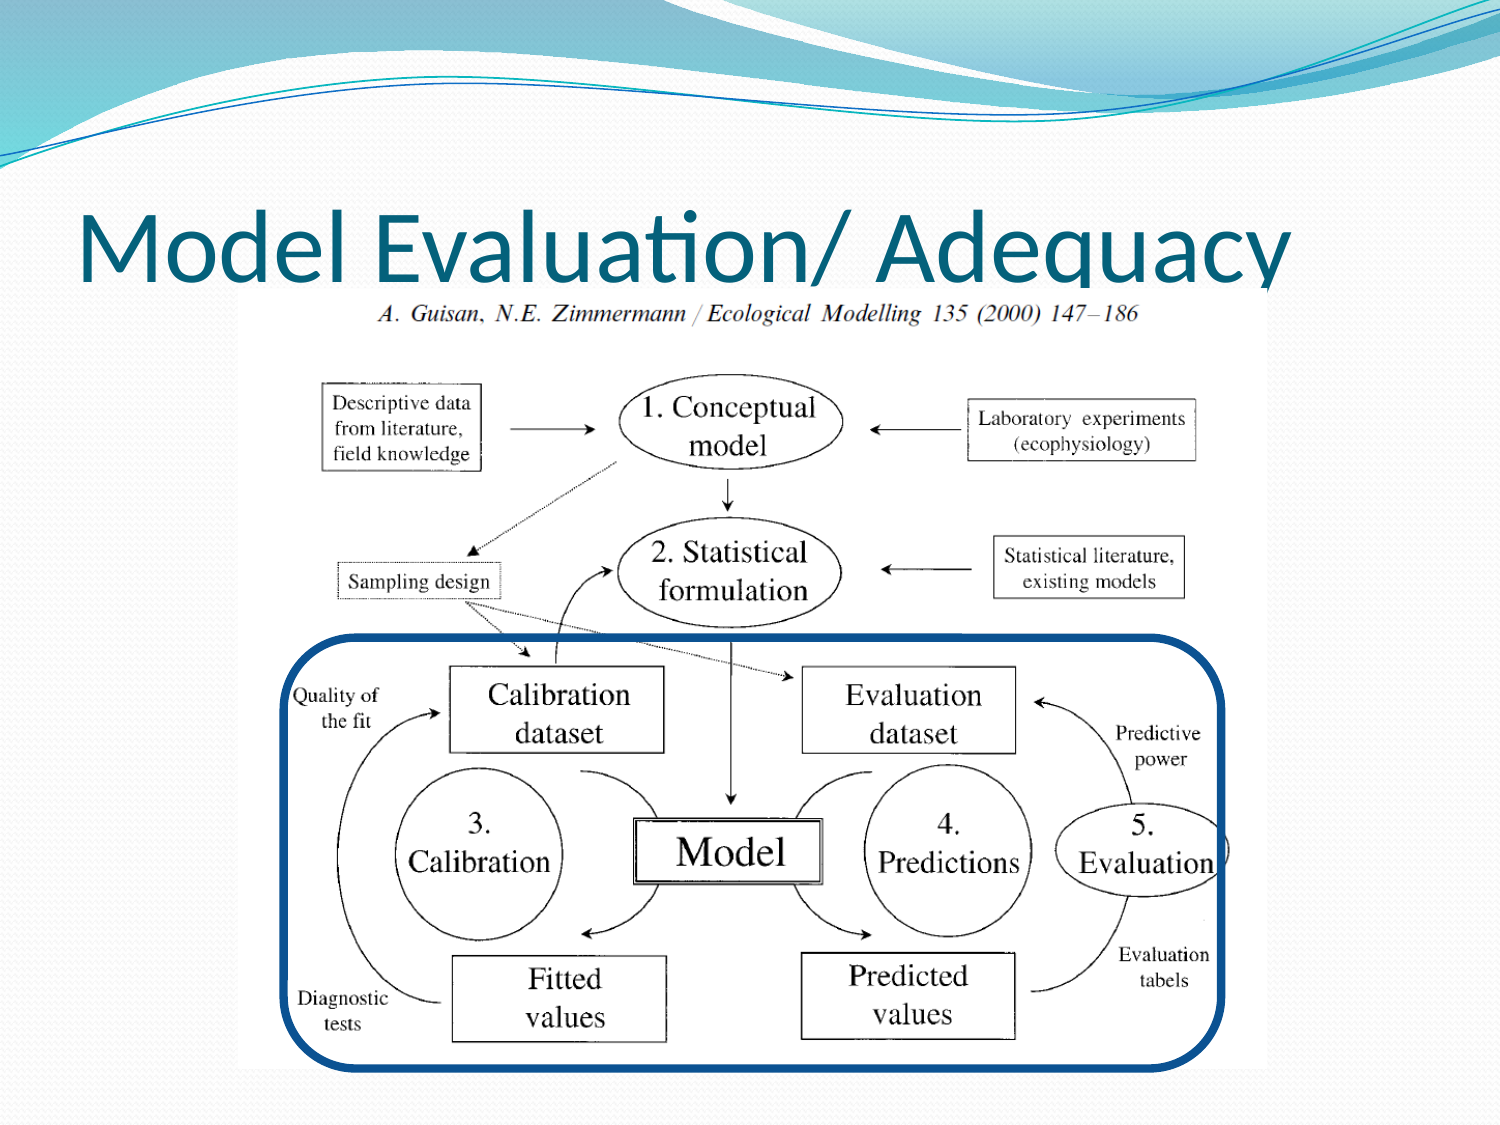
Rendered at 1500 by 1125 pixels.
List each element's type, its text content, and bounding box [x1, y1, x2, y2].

title Model Evaluation/ Adequacy [75, 115, 1425, 303]
picture [237, 288, 1268, 1069]
